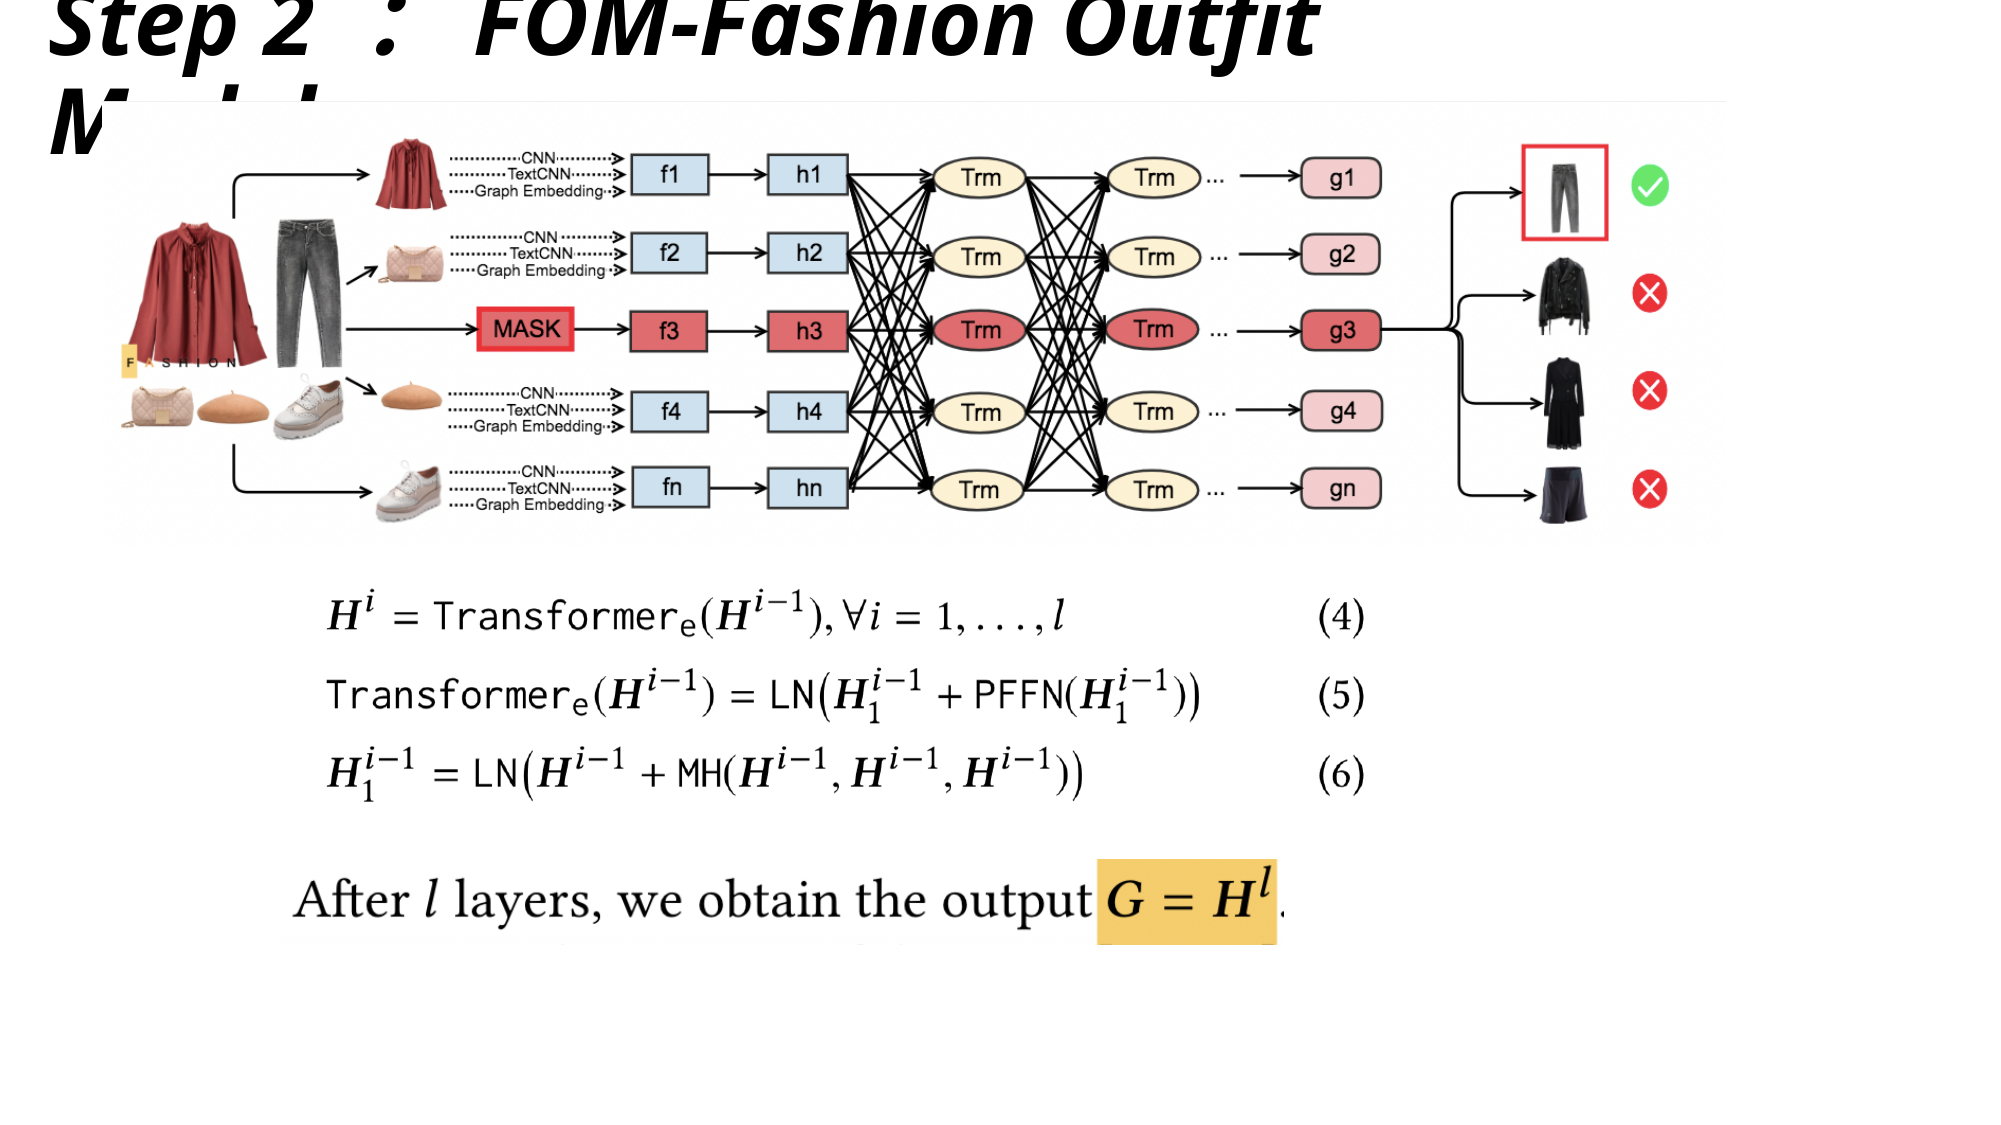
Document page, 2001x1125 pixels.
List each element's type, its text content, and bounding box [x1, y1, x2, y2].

picture [278, 859, 1284, 945]
picture [102, 100, 1726, 547]
title Step 2 ：FOM-Fashion Outfit Model [33, 17, 1590, 132]
picture [306, 562, 1373, 809]
